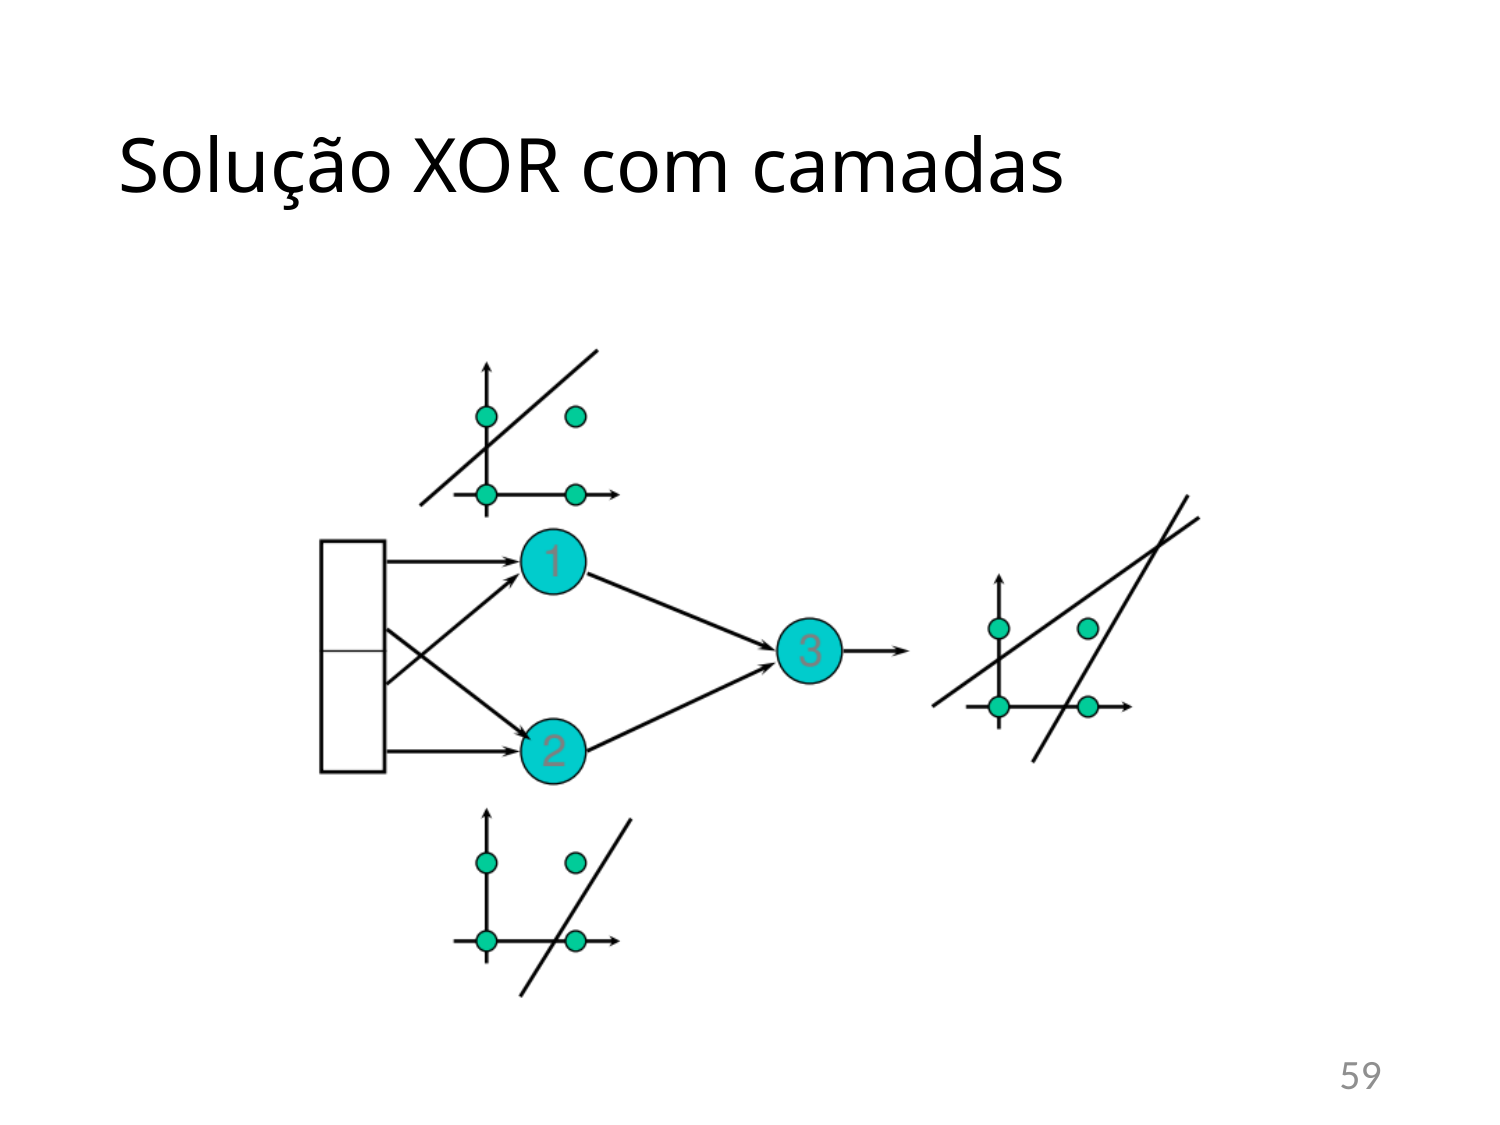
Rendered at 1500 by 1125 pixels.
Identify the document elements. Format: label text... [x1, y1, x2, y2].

slide_number 59 [1059, 1042, 1397, 1103]
title Solução XOR com camadas [103, 59, 1397, 278]
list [240, 299, 1260, 1014]
